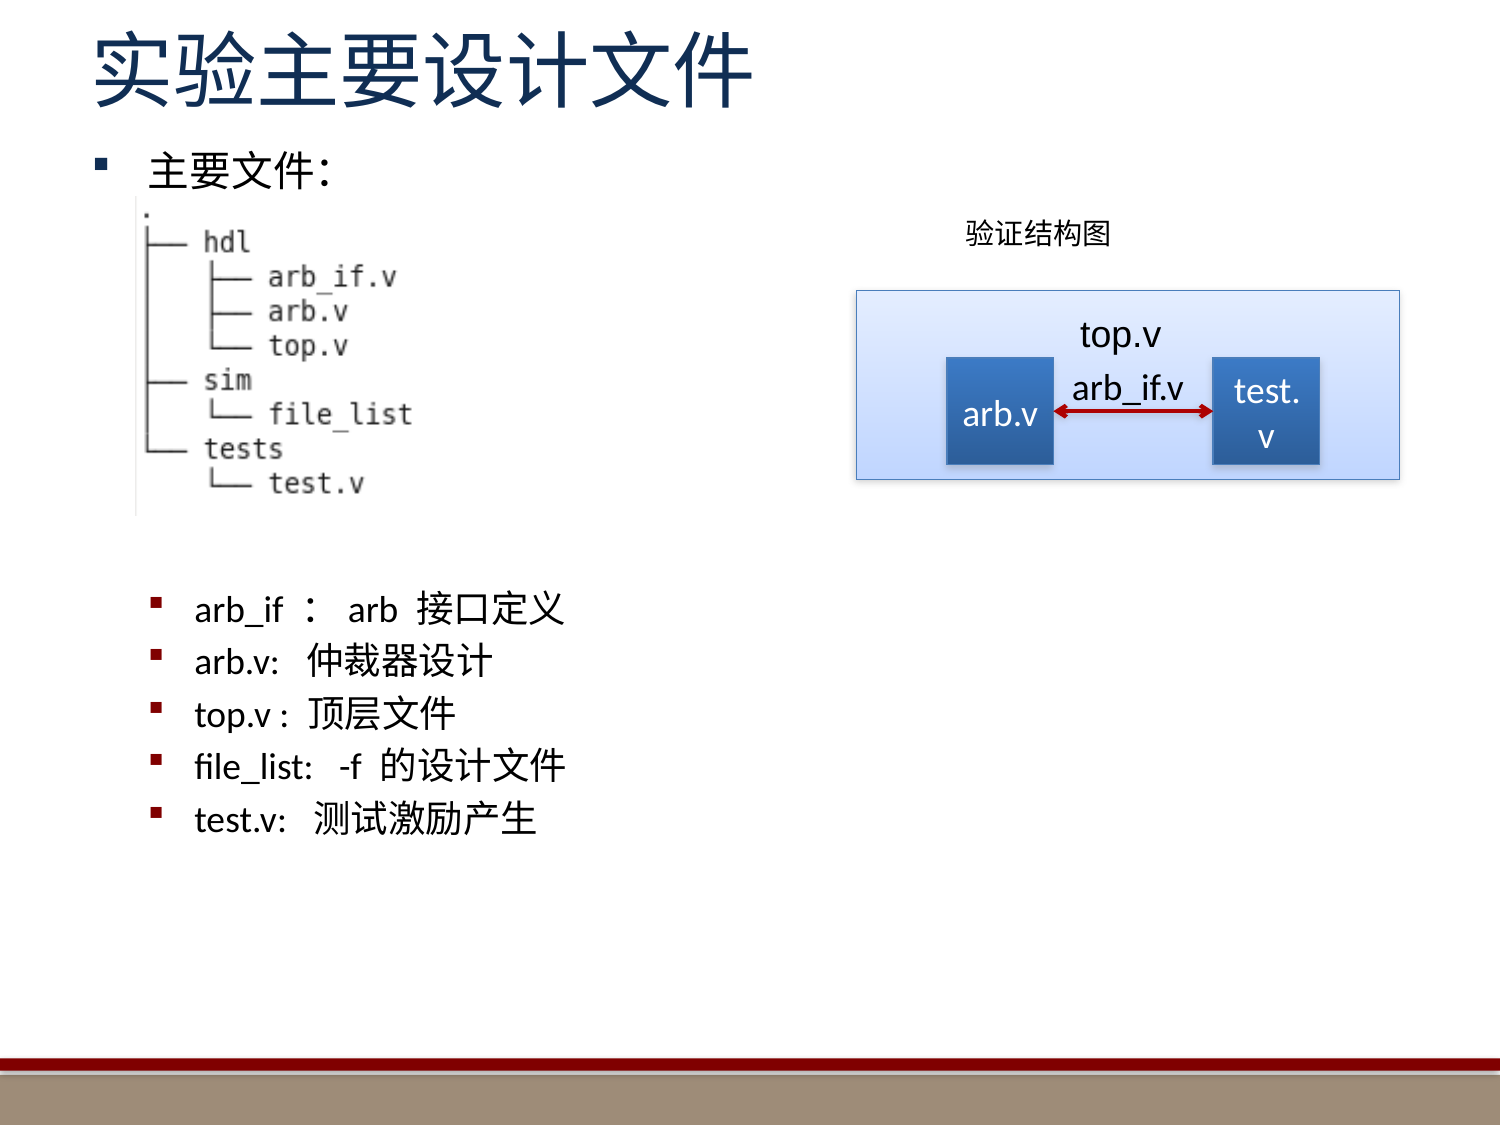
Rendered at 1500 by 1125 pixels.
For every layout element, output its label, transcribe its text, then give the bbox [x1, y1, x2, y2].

list 主要文件： arb_if ：arb 接口定义 arb.v: 仲裁器设计 top.v : 顶层文件 file_list: -f 的设计文件 test.v: 测试激励产生 [76, 136, 1427, 1012]
picture [135, 196, 999, 516]
text_box 验证结构图 [1003, 208, 1306, 258]
title 实验主要设计文件 [74, 0, 1426, 138]
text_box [856, 290, 1400, 480]
